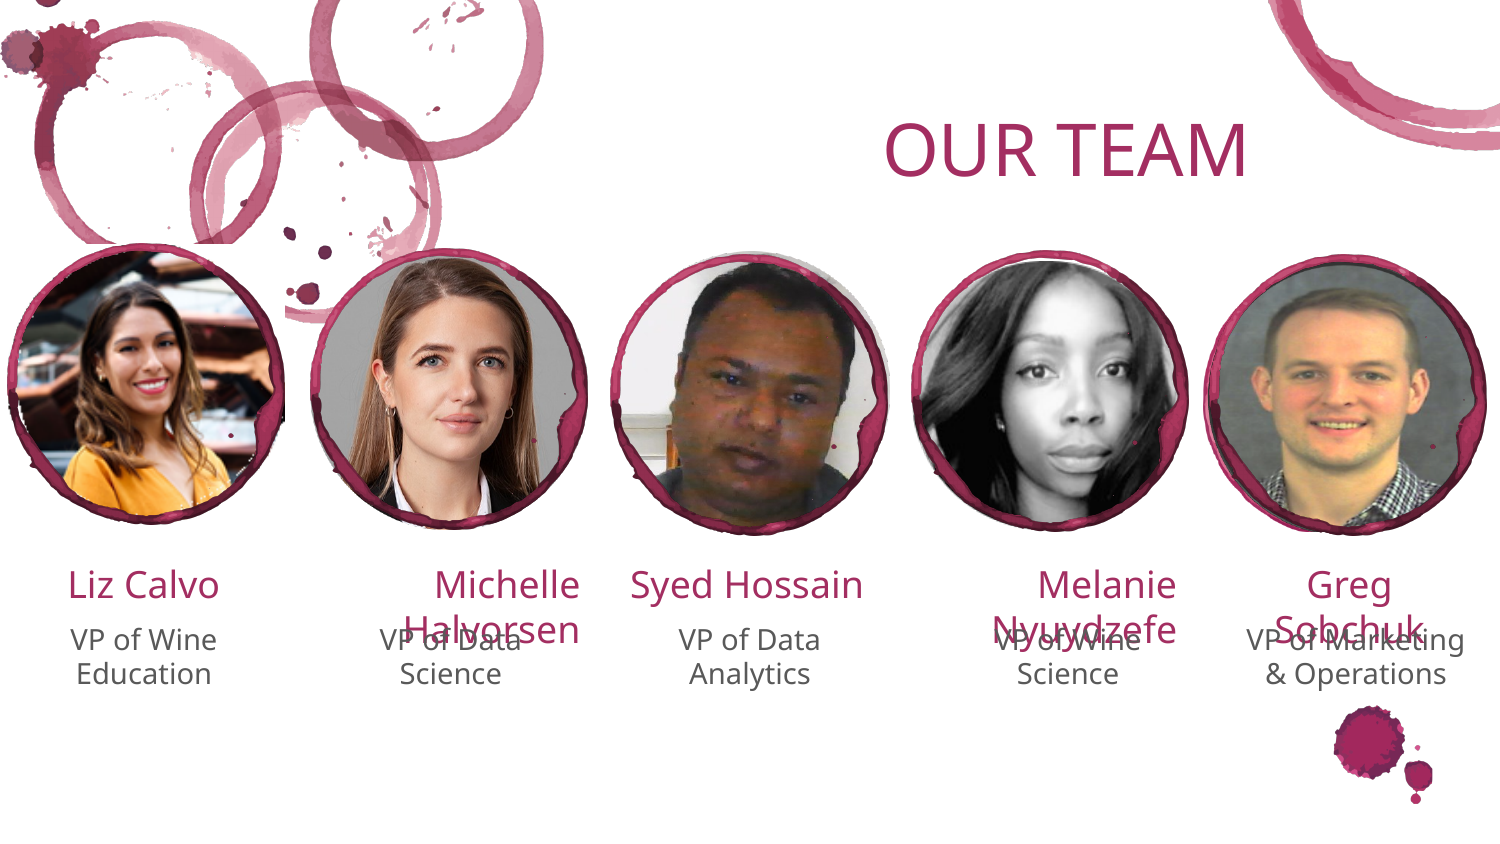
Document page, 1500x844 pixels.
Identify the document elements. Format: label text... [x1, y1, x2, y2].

picture [1334, 708, 1433, 804]
title OUR TEAM [750, 88, 1383, 227]
subtitle VP of Data Analytics [615, 605, 885, 708]
subtitle Syed Hossain [602, 546, 892, 629]
subtitle Liz Calvo [9, 546, 279, 605]
subtitle VP of Data Science [316, 605, 586, 708]
subtitle Michelle Halvorsen [305, 546, 596, 629]
subtitle Greg Sobchuk [1221, 546, 1478, 605]
subtitle VP of Marketing & Operations [1221, 605, 1491, 708]
subtitle VP of Wine Education [9, 605, 279, 708]
subtitle Melanie Nyuydzefe [892, 546, 1193, 629]
picture [0, 0, 588, 530]
picture [610, 251, 890, 537]
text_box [7, 243, 286, 525]
subtitle VP of Wine Science [933, 605, 1203, 708]
picture [1264, 0, 1500, 151]
picture [910, 250, 1189, 532]
picture [1197, 239, 1500, 537]
